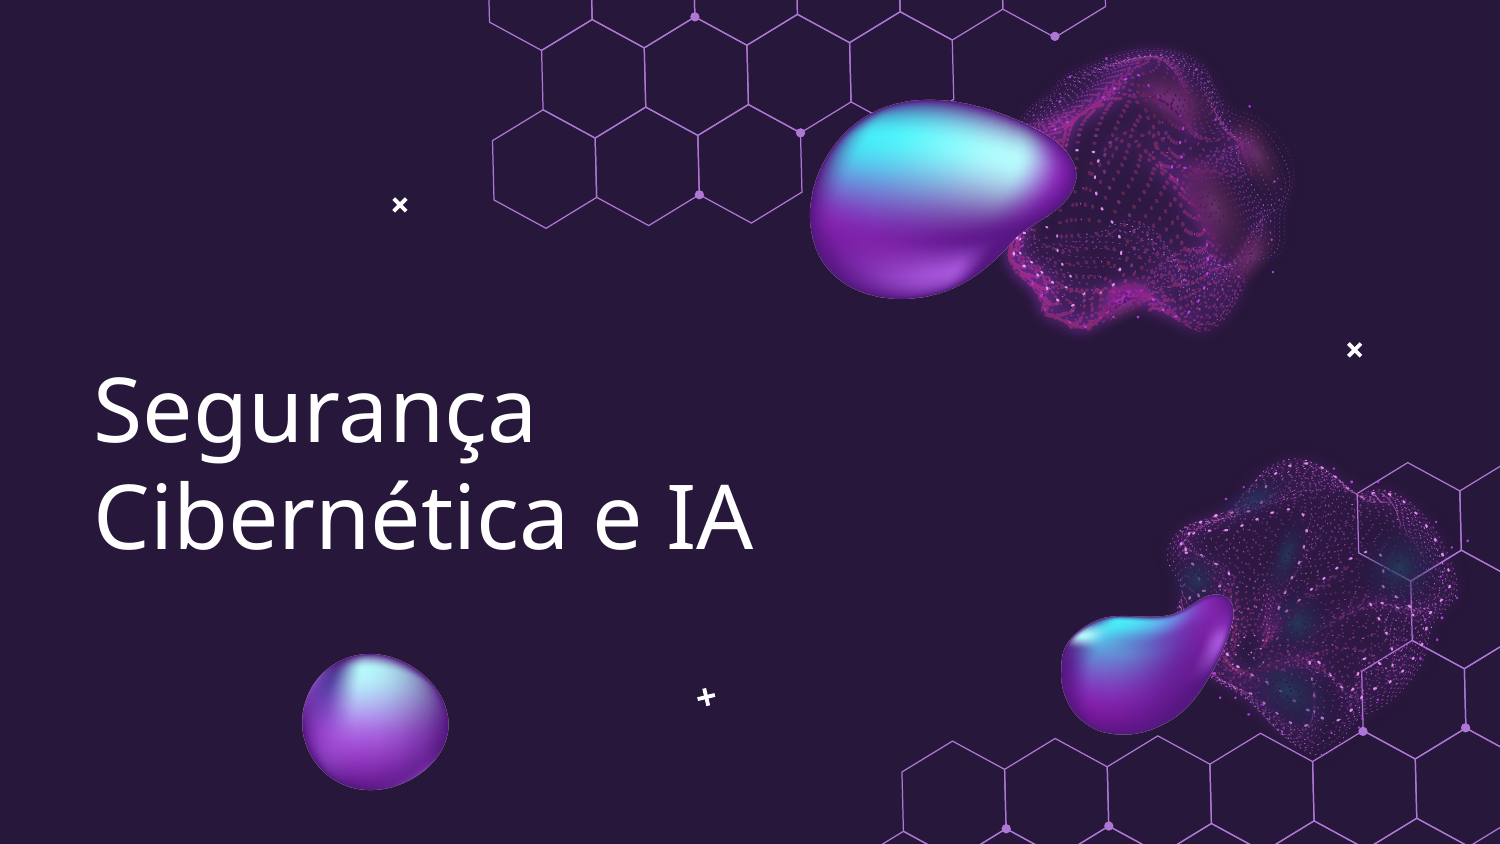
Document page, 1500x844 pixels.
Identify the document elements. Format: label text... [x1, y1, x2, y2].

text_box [699, 690, 713, 704]
title Segurança Cibernética e IA [78, 356, 951, 583]
picture [778, 41, 1306, 356]
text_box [1348, 343, 1362, 357]
picture [281, 633, 469, 815]
picture [1040, 383, 1500, 803]
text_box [393, 198, 407, 212]
